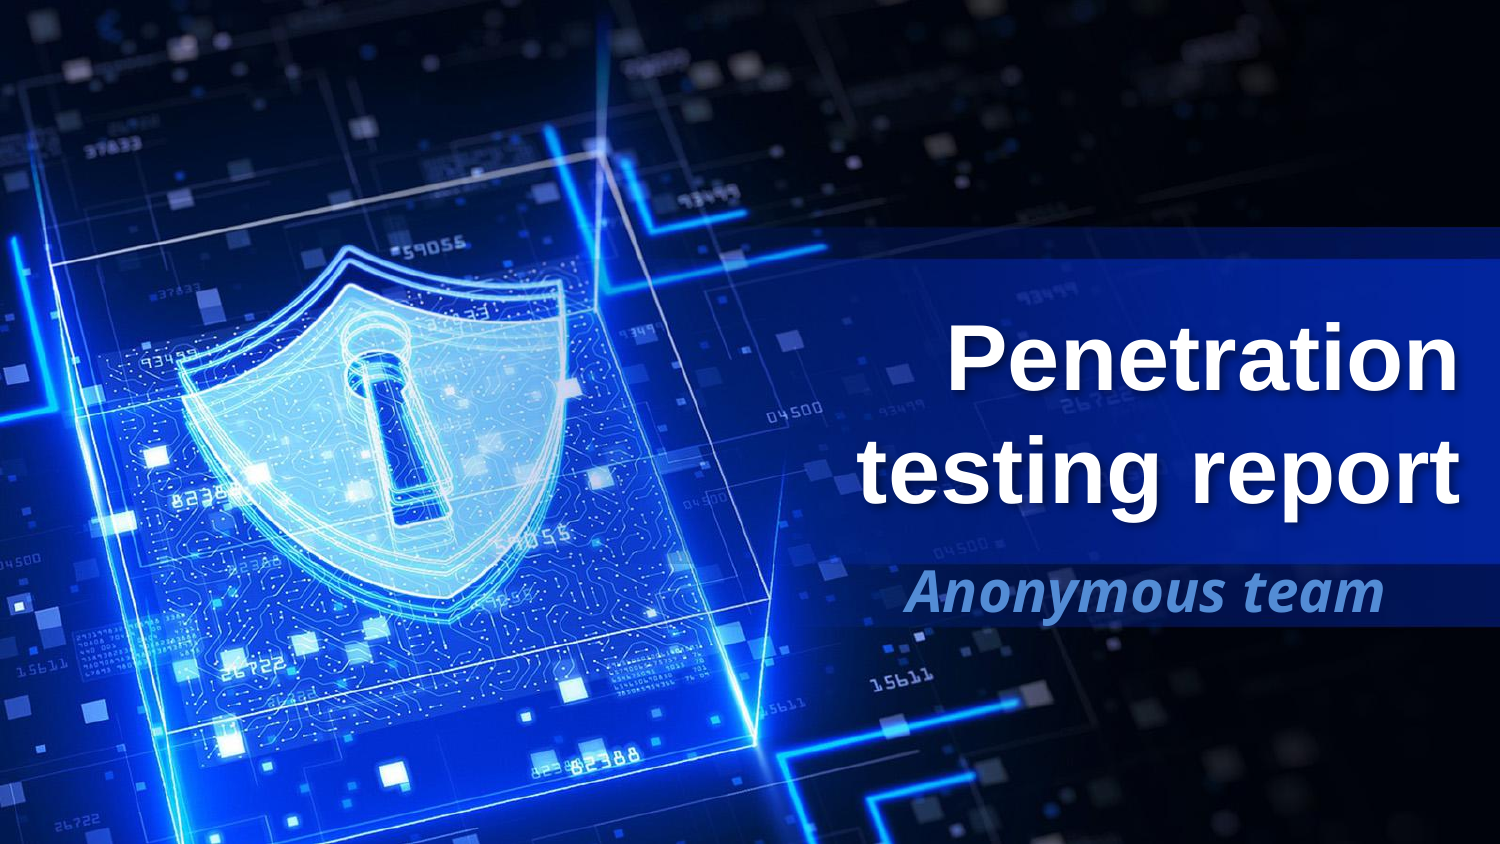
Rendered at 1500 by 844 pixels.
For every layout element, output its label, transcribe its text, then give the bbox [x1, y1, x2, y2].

picture [0, 0, 1500, 844]
subtitle Anonymous team [98, 547, 1402, 673]
title Penetration testing report [750, 271, 1477, 548]
